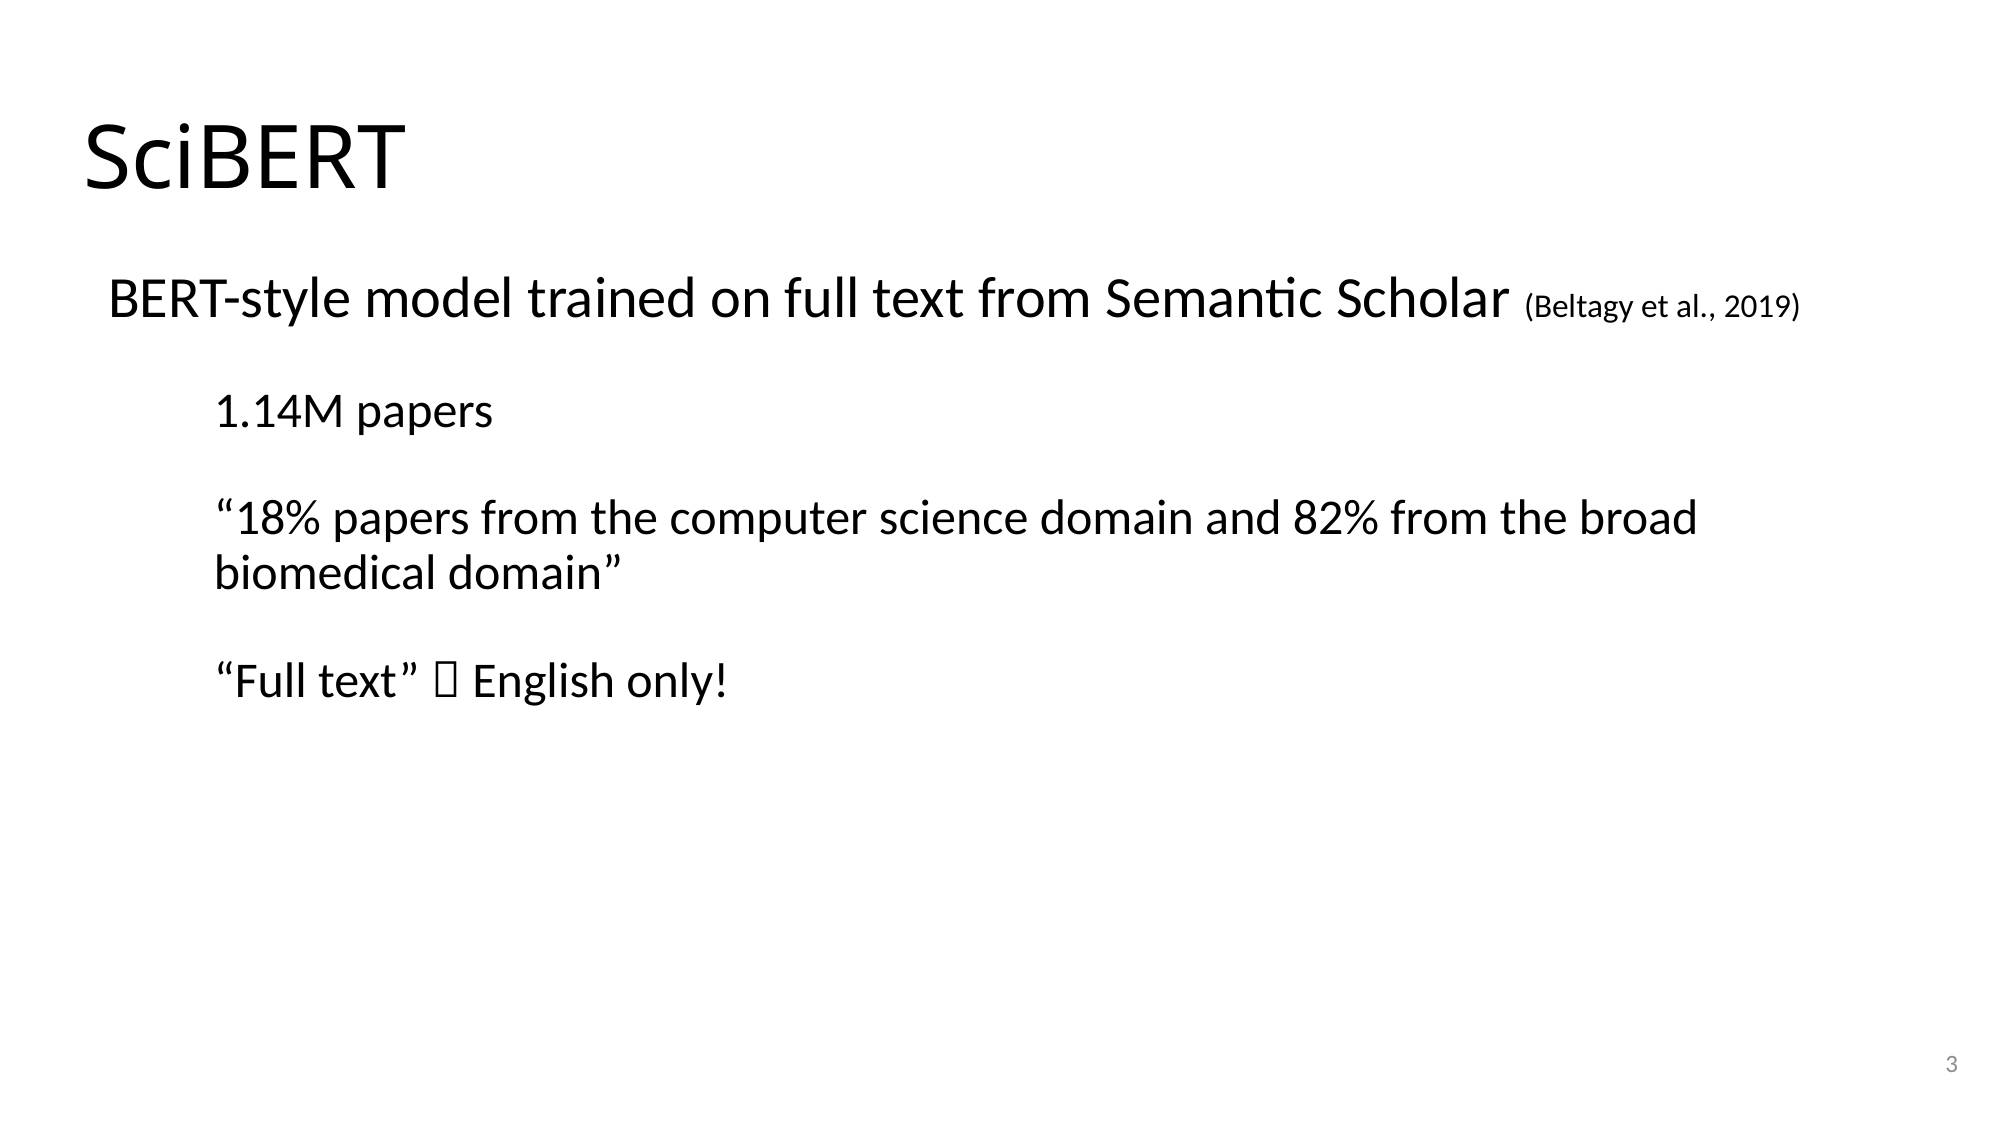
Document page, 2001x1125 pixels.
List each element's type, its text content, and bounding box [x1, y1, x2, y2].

title SciBERT [68, 97, 1932, 223]
list BERT-style model trained on full text from Semantic Scholar (Beltagy et al., 2019) 1.14M papers “18% papers from the computer science domain and 82% from the broad biomedical domain” “Full text”  English only! [68, 252, 1932, 1000]
slide_number 3 [1853, 1019, 1974, 1106]
